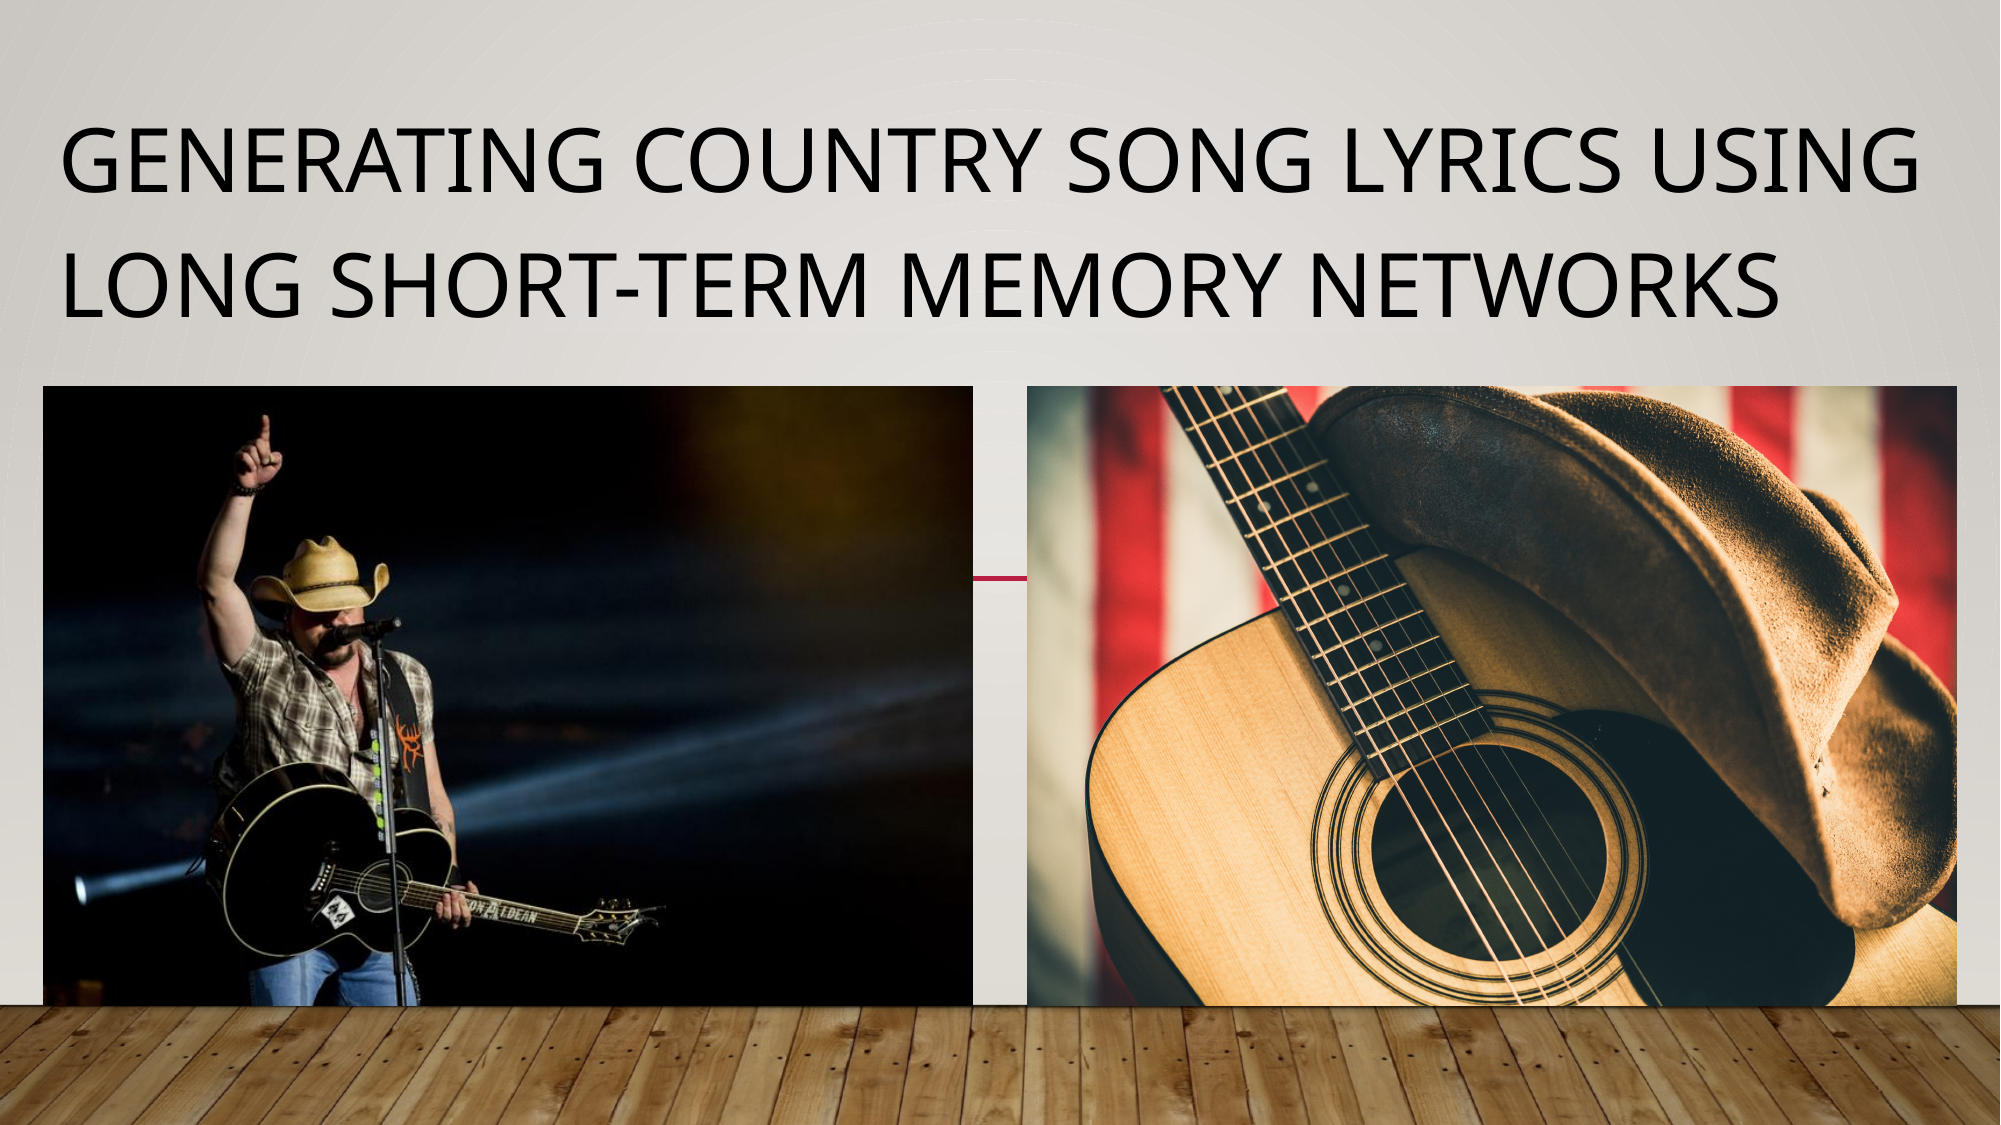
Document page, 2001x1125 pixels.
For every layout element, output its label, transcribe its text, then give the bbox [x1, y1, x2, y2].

picture [0, 386, 2000, 1125]
title Generating Country Song Lyrics using Long Short-Term Memory Networks [43, 47, 1957, 345]
